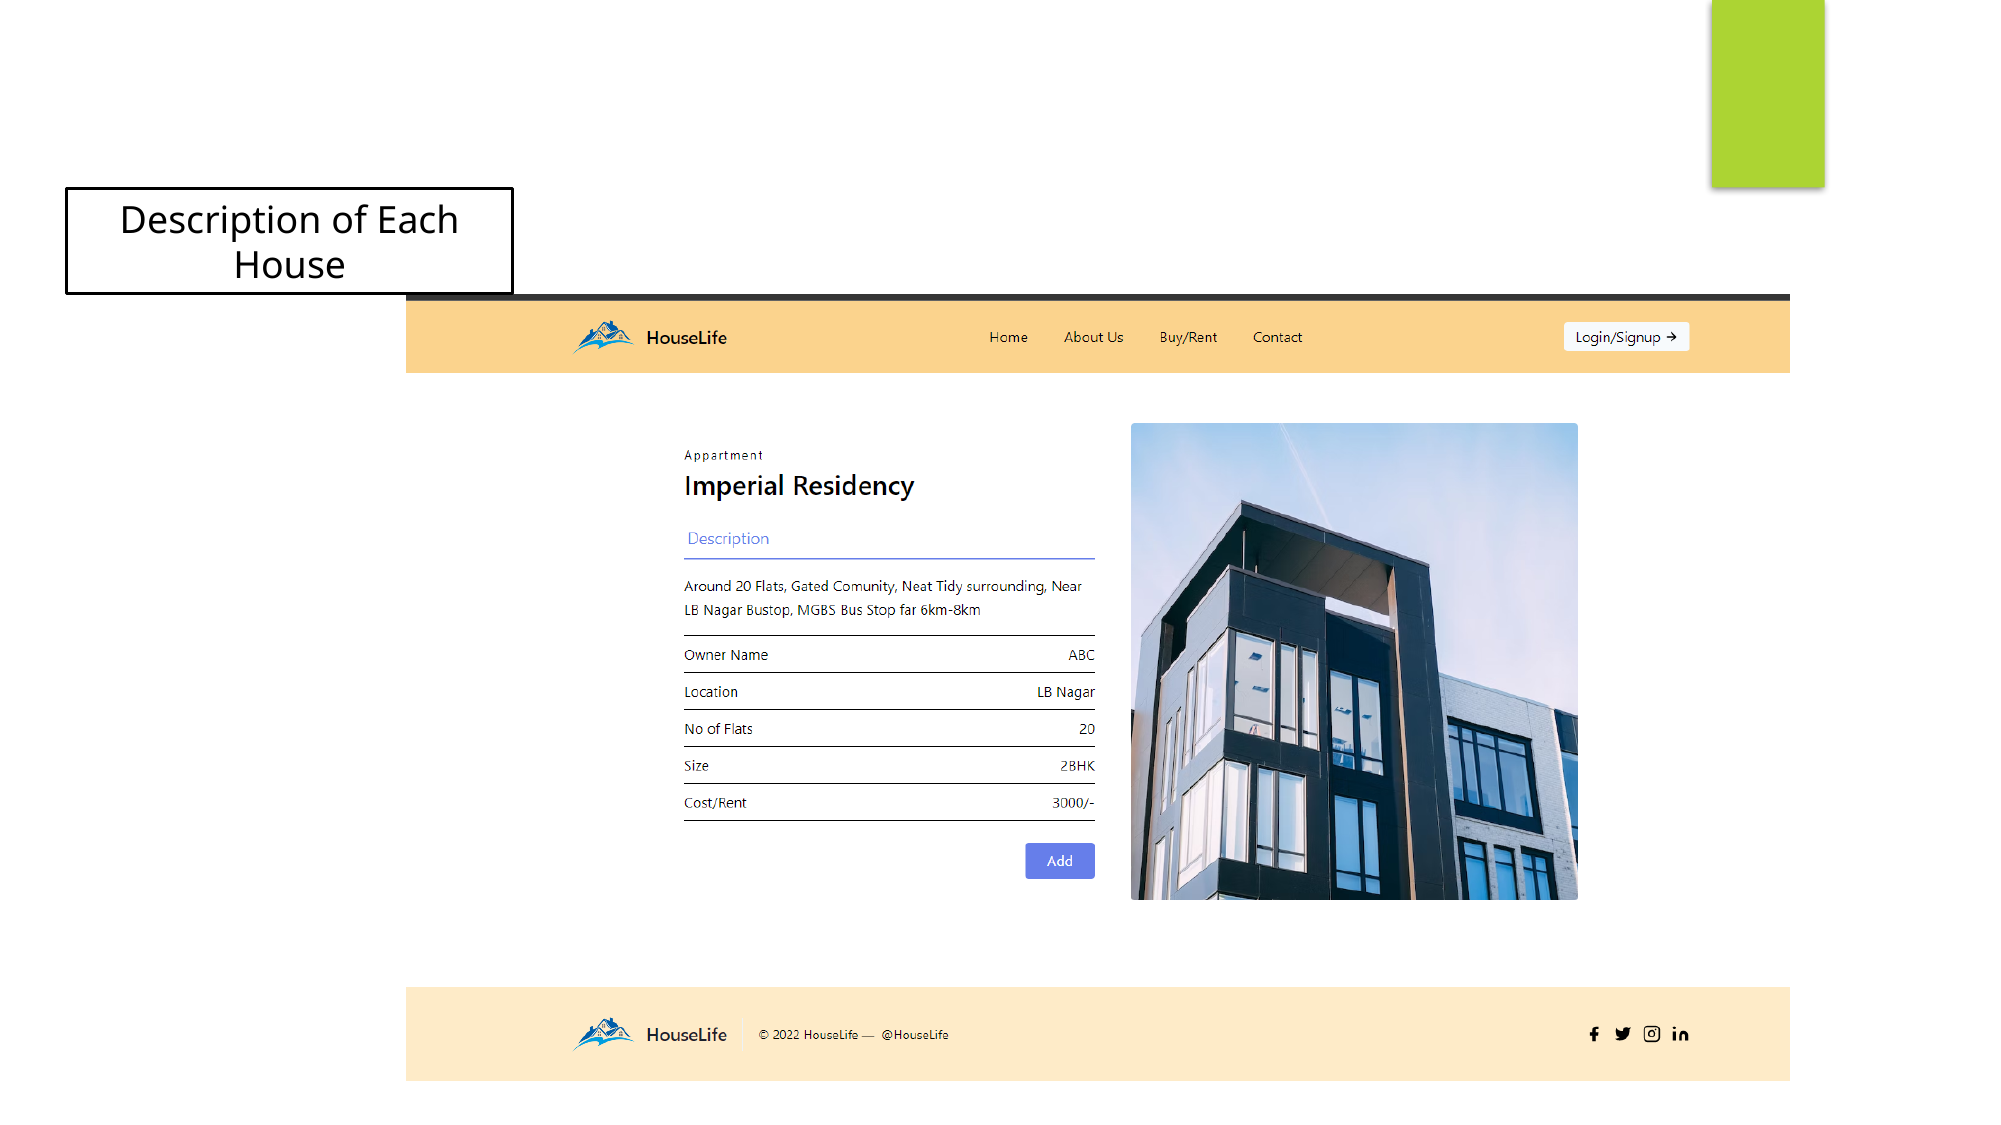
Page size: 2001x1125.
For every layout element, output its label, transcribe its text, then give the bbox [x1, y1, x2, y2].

text_box Description of Each House [65, 187, 514, 295]
picture [406, 294, 1790, 1092]
